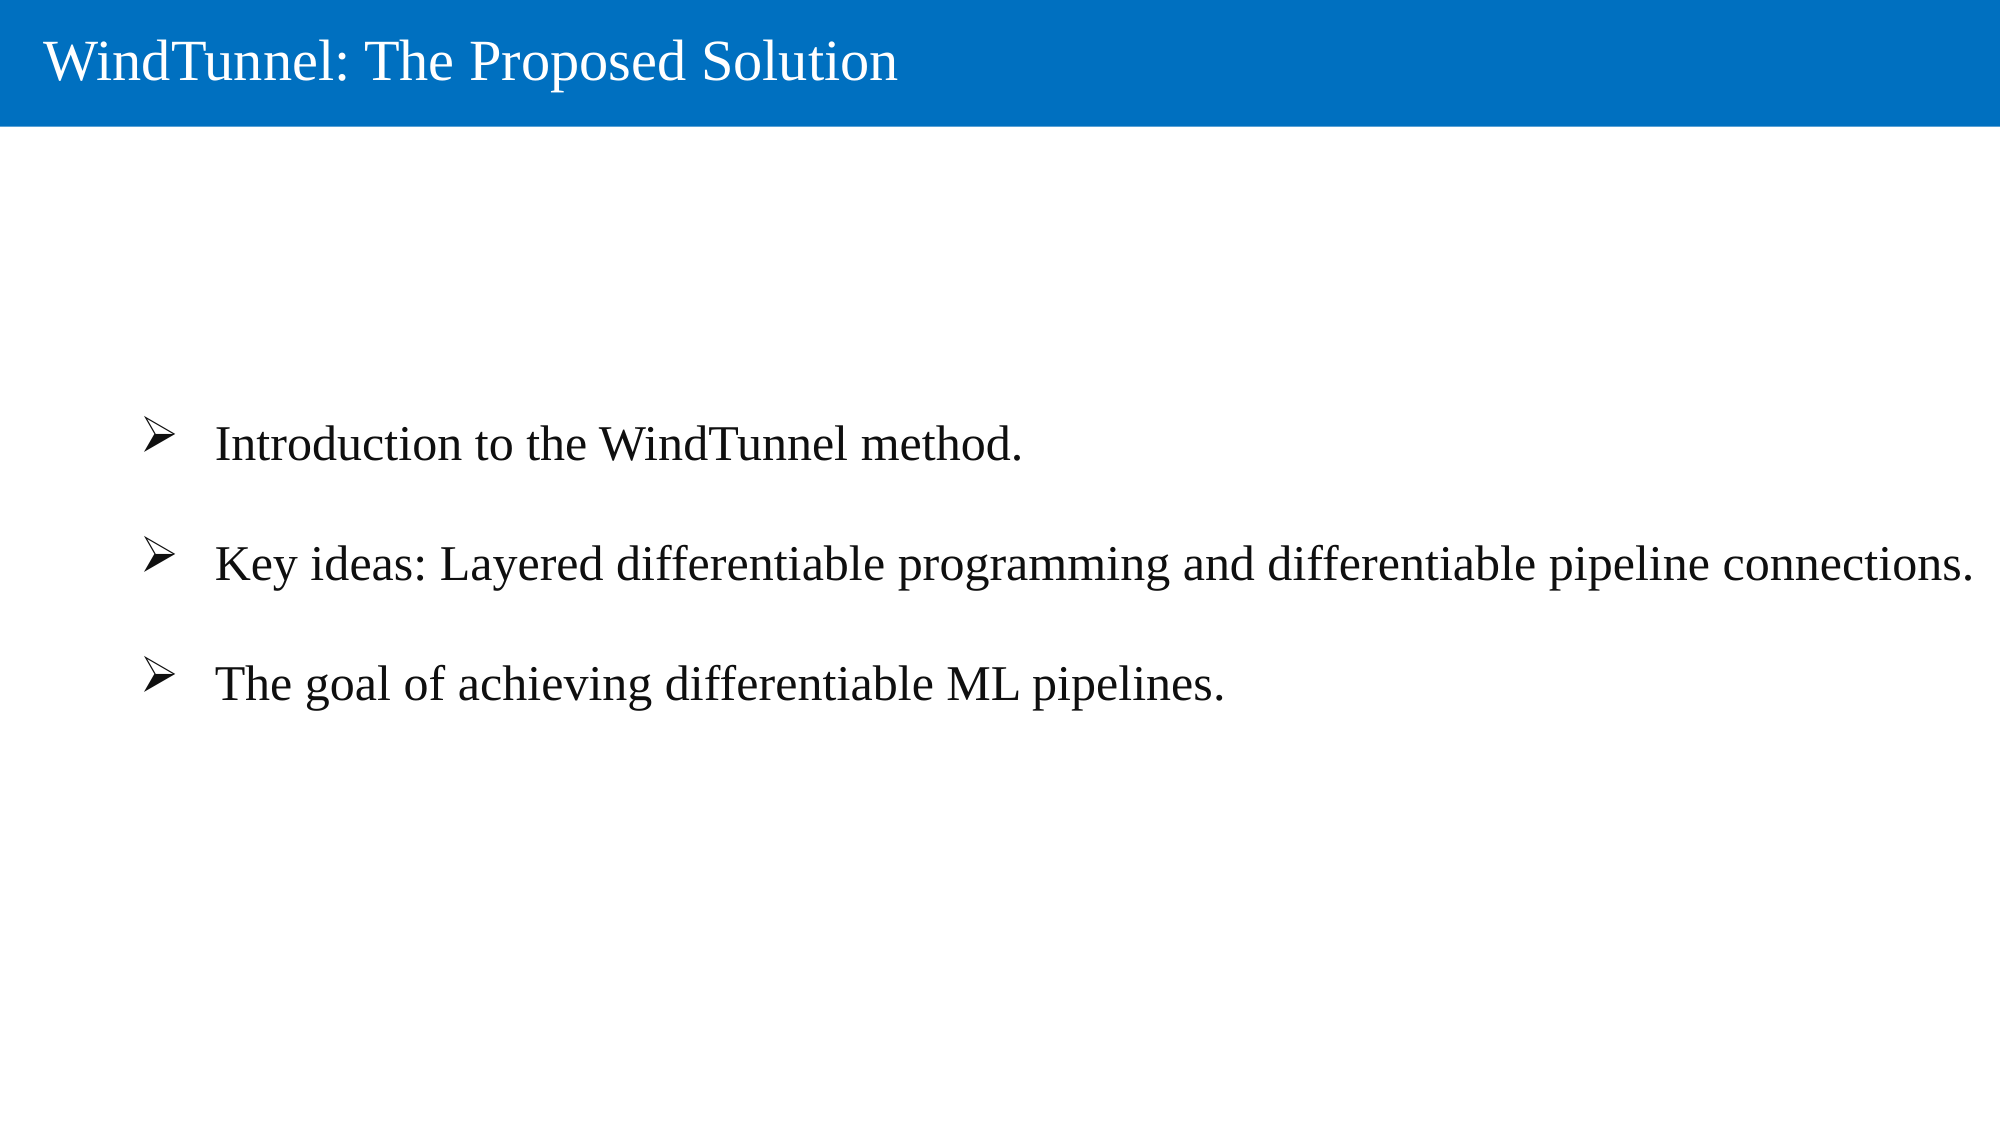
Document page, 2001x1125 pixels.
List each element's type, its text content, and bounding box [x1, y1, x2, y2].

text_box WindTunnel: The Proposed Solution [0, 0, 2000, 127]
text_box Introduction to the WindTunnel method. Key ideas: Layered differentiable programming and differentiable pipeline connections. The goal of achieving differentiable ML pipelines. [125, 403, 1991, 719]
